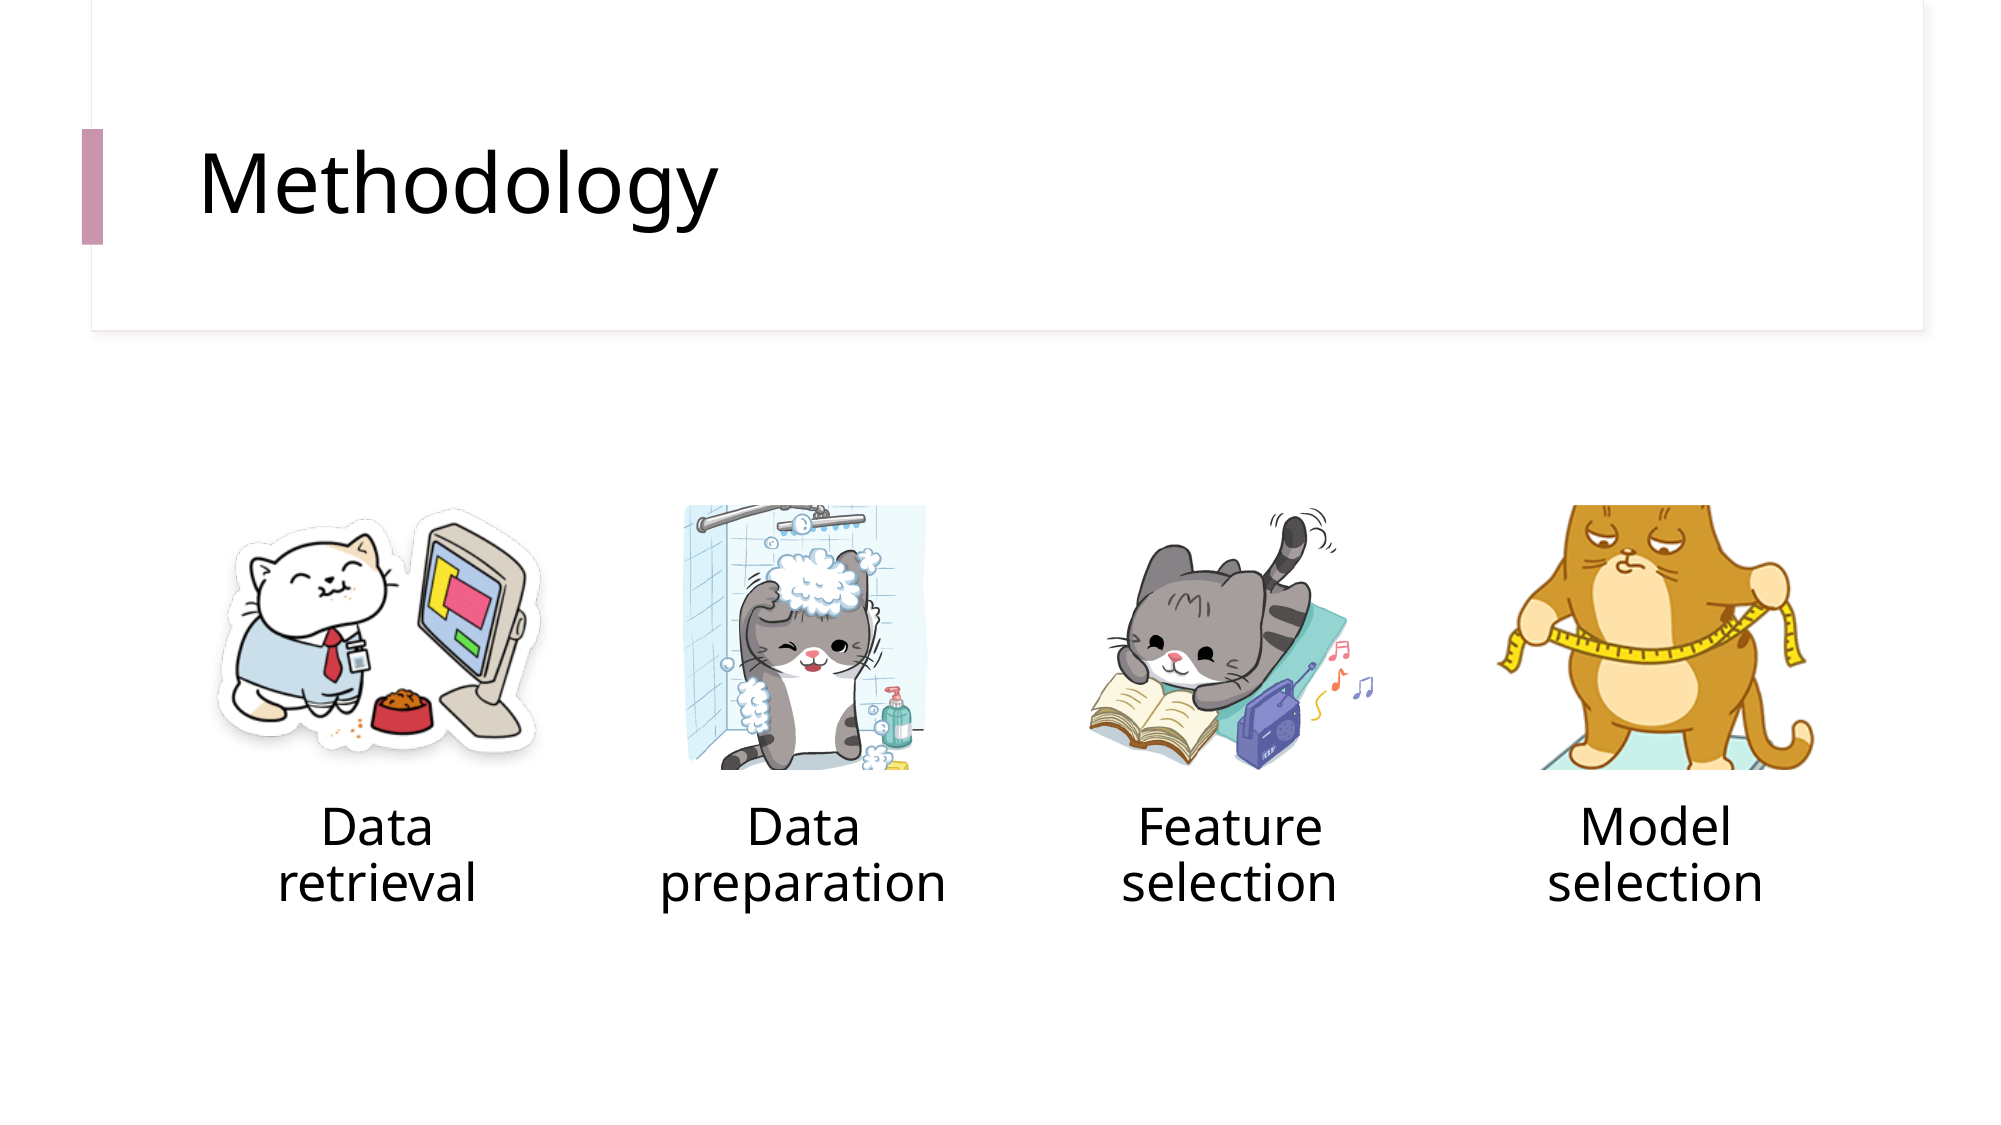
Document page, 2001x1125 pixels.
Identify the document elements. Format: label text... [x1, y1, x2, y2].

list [182, 406, 1851, 1013]
title Methodology [183, 90, 1851, 284]
